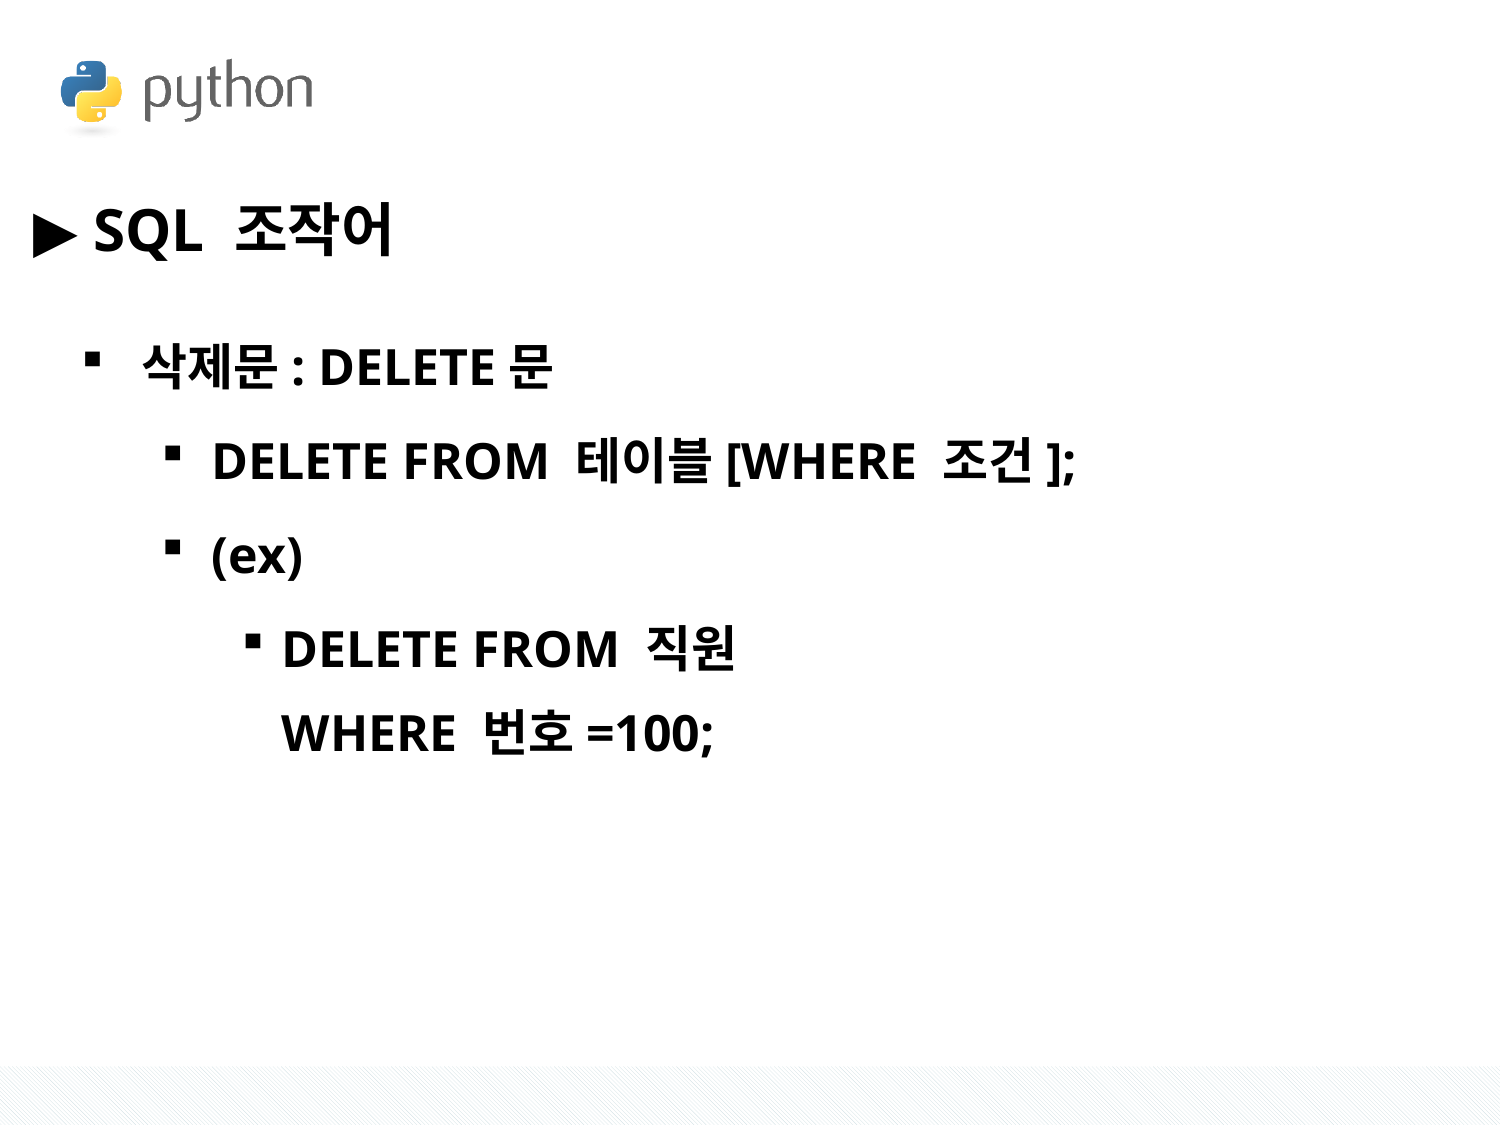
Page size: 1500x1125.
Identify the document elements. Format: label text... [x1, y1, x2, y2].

list 삭제문: DELETE문 DELETE FROM 테이블[WHERE 조건]; (ex) DELETE FROM 직원 WHERE 번호=100; [64, 303, 1500, 1125]
text_box ▶ SQL 조작어 [17, 185, 1500, 280]
picture [17, 42, 349, 155]
